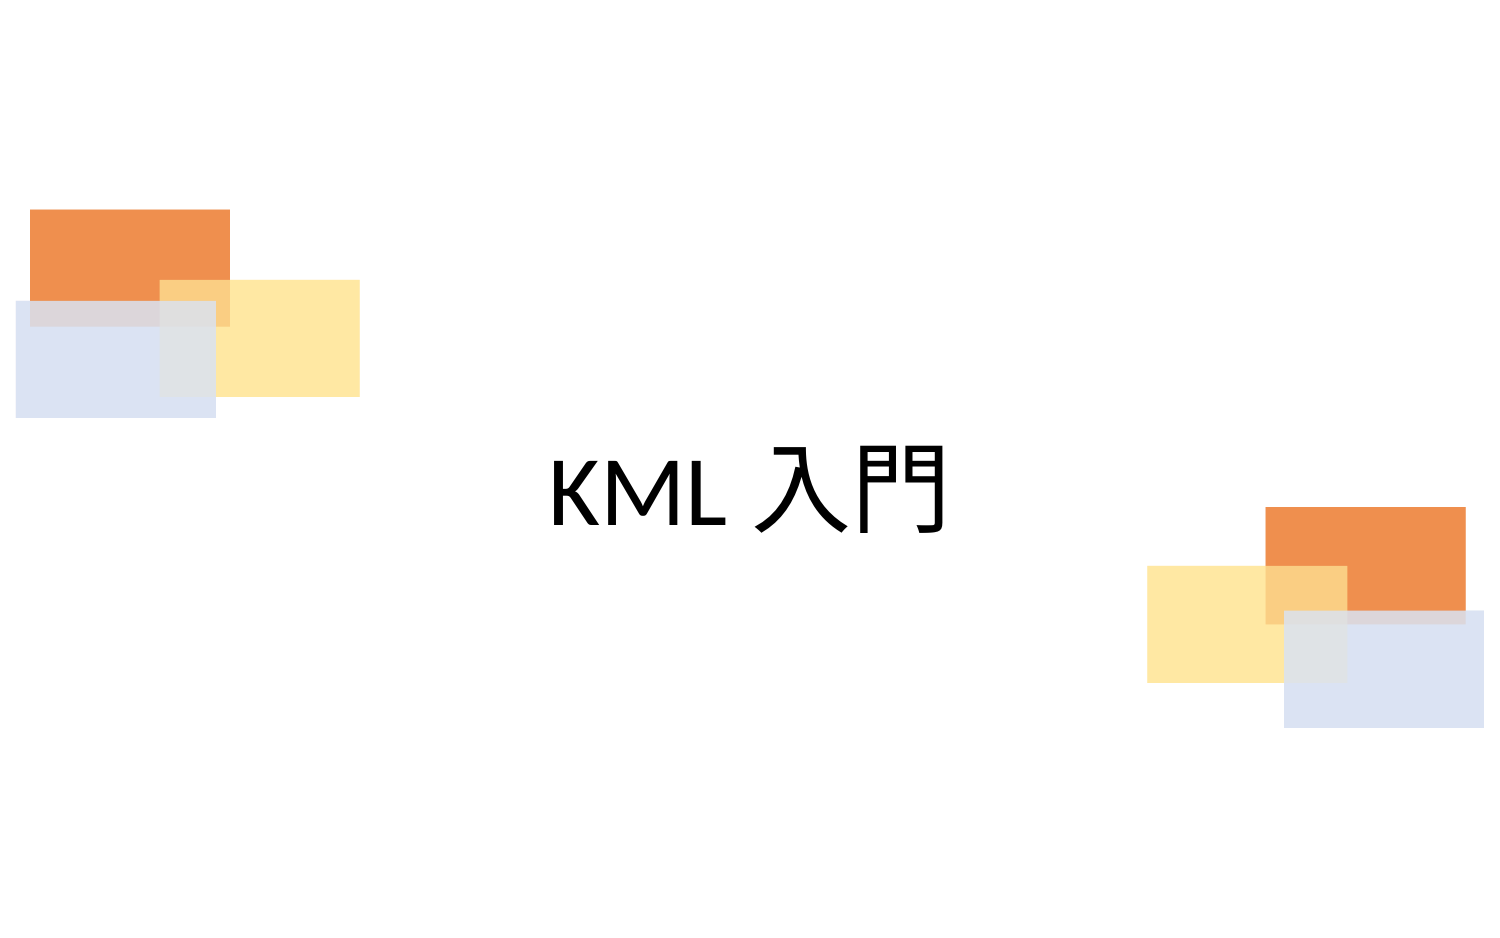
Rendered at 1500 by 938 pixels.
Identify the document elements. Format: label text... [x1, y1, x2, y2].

text_box [29, 208, 231, 300]
text_box [15, 300, 217, 419]
text_box [159, 279, 361, 398]
text_box [1146, 565, 1348, 684]
text_box [1283, 610, 1485, 729]
text_box [1265, 506, 1467, 610]
text_box KML入門 [533, 418, 967, 553]
